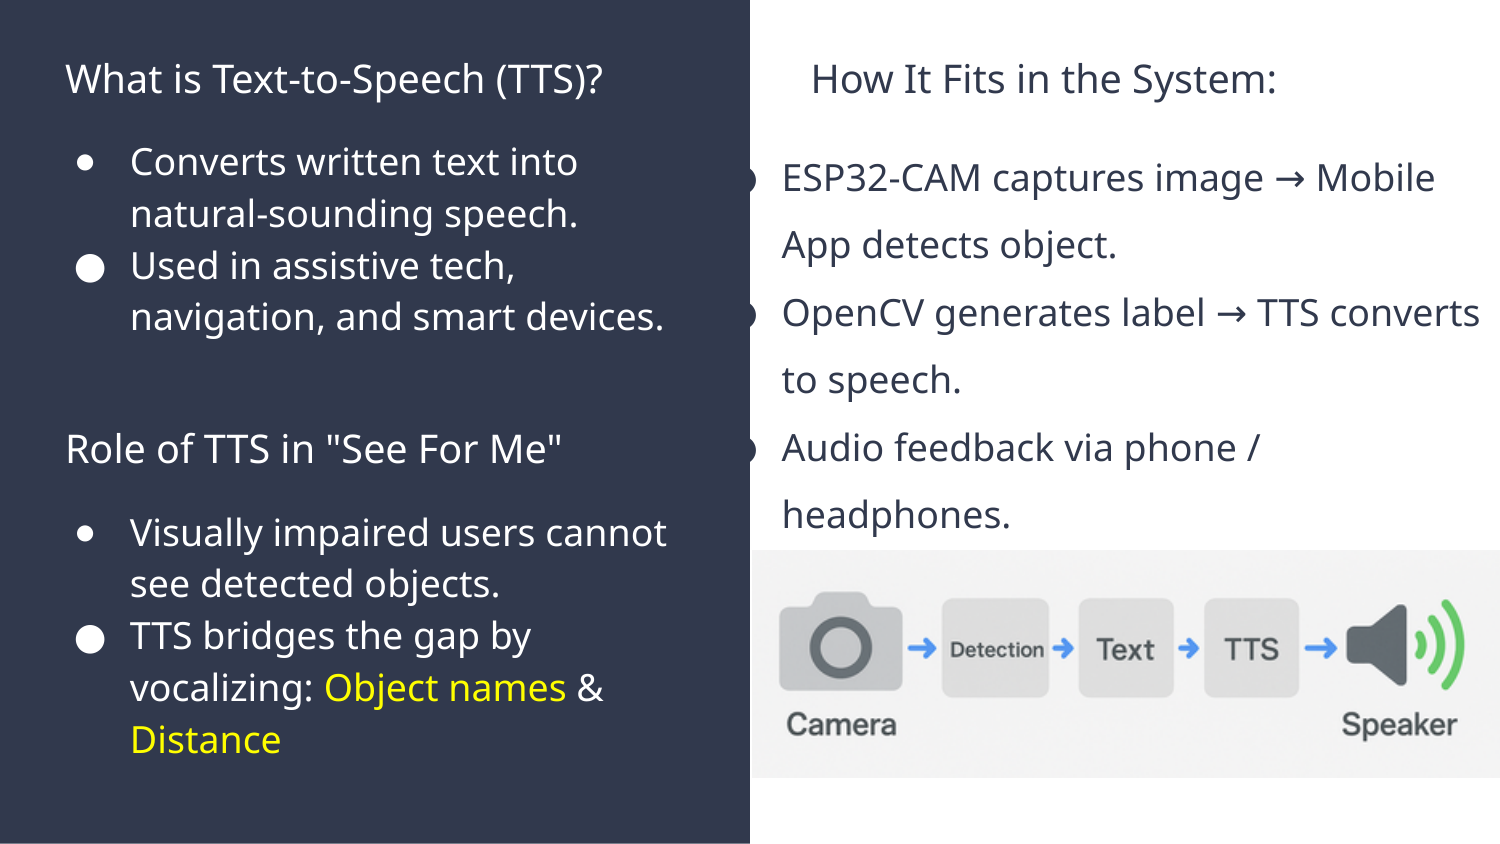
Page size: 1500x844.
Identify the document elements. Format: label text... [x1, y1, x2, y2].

title Role of TTS in "See For Me" [50, 402, 691, 476]
subtitle Visually impaired users cannot see detected objects. TTS bridges the gap by vocalizing: Object names & Distance [40, 486, 724, 762]
subtitle ESP32-CAM captures image → Mobile App detects object. OpenCV generates label → TTS converts to speech. Audio feedback via phone / headphones. [691, 116, 1500, 523]
picture [752, 550, 1500, 779]
title What is Text-to-Speech (TTS)? [50, 31, 715, 106]
title How It Fits in the System: [795, 31, 1460, 106]
subtitle Converts written text into natural-sounding speech. Used in assistive tech, navigation, and smart devices. [40, 116, 691, 392]
